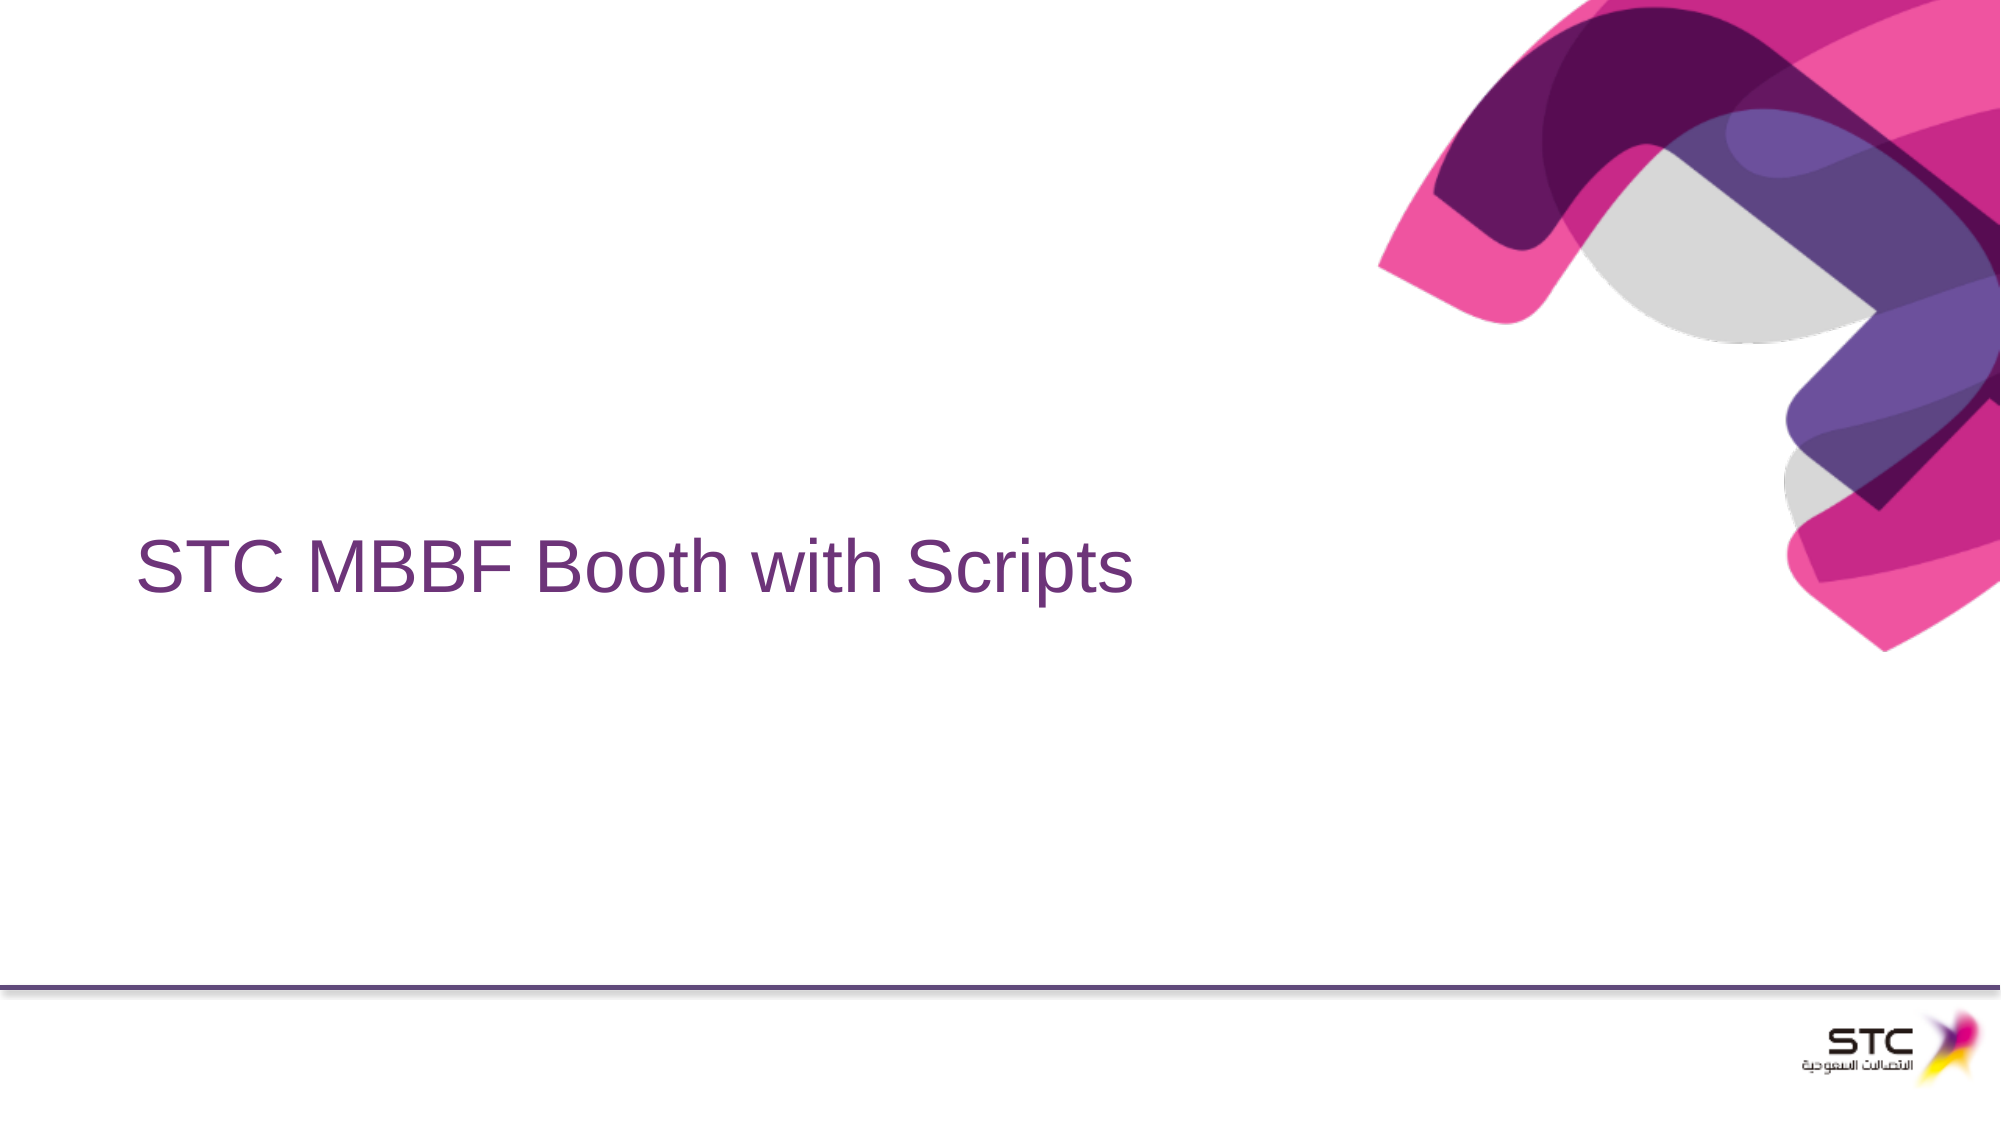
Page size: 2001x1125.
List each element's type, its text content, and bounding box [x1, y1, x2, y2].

picture [762, 0, 2000, 825]
text_box STC MBBF Booth with Scripts [120, 510, 1863, 615]
picture [1779, 990, 1998, 1105]
